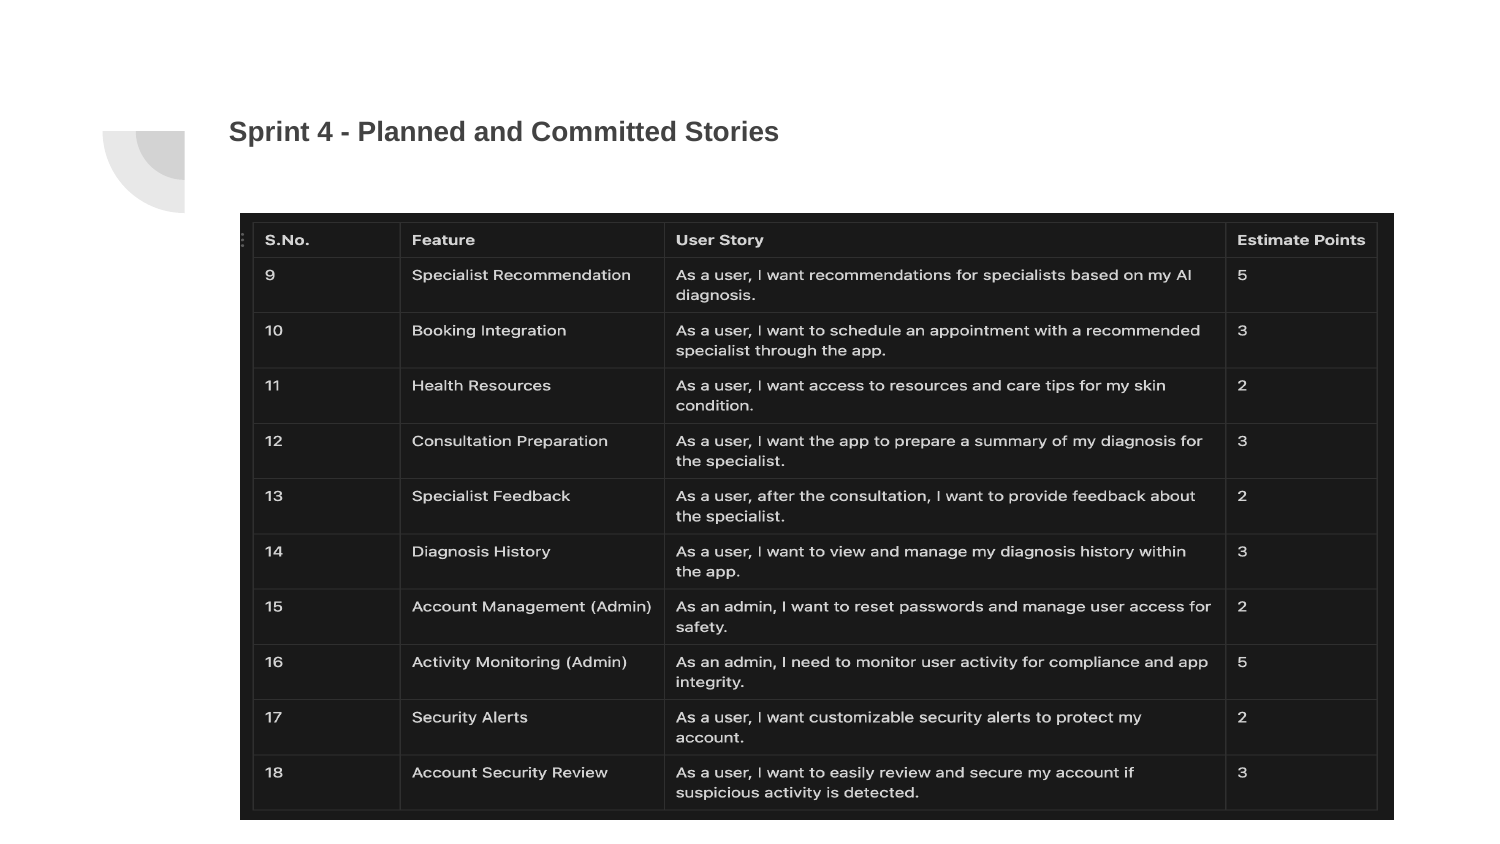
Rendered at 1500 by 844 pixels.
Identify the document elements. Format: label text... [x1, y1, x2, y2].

picture [239, 212, 1394, 820]
title Sprint 4 - Planned and Committed Stories [213, 98, 1368, 263]
